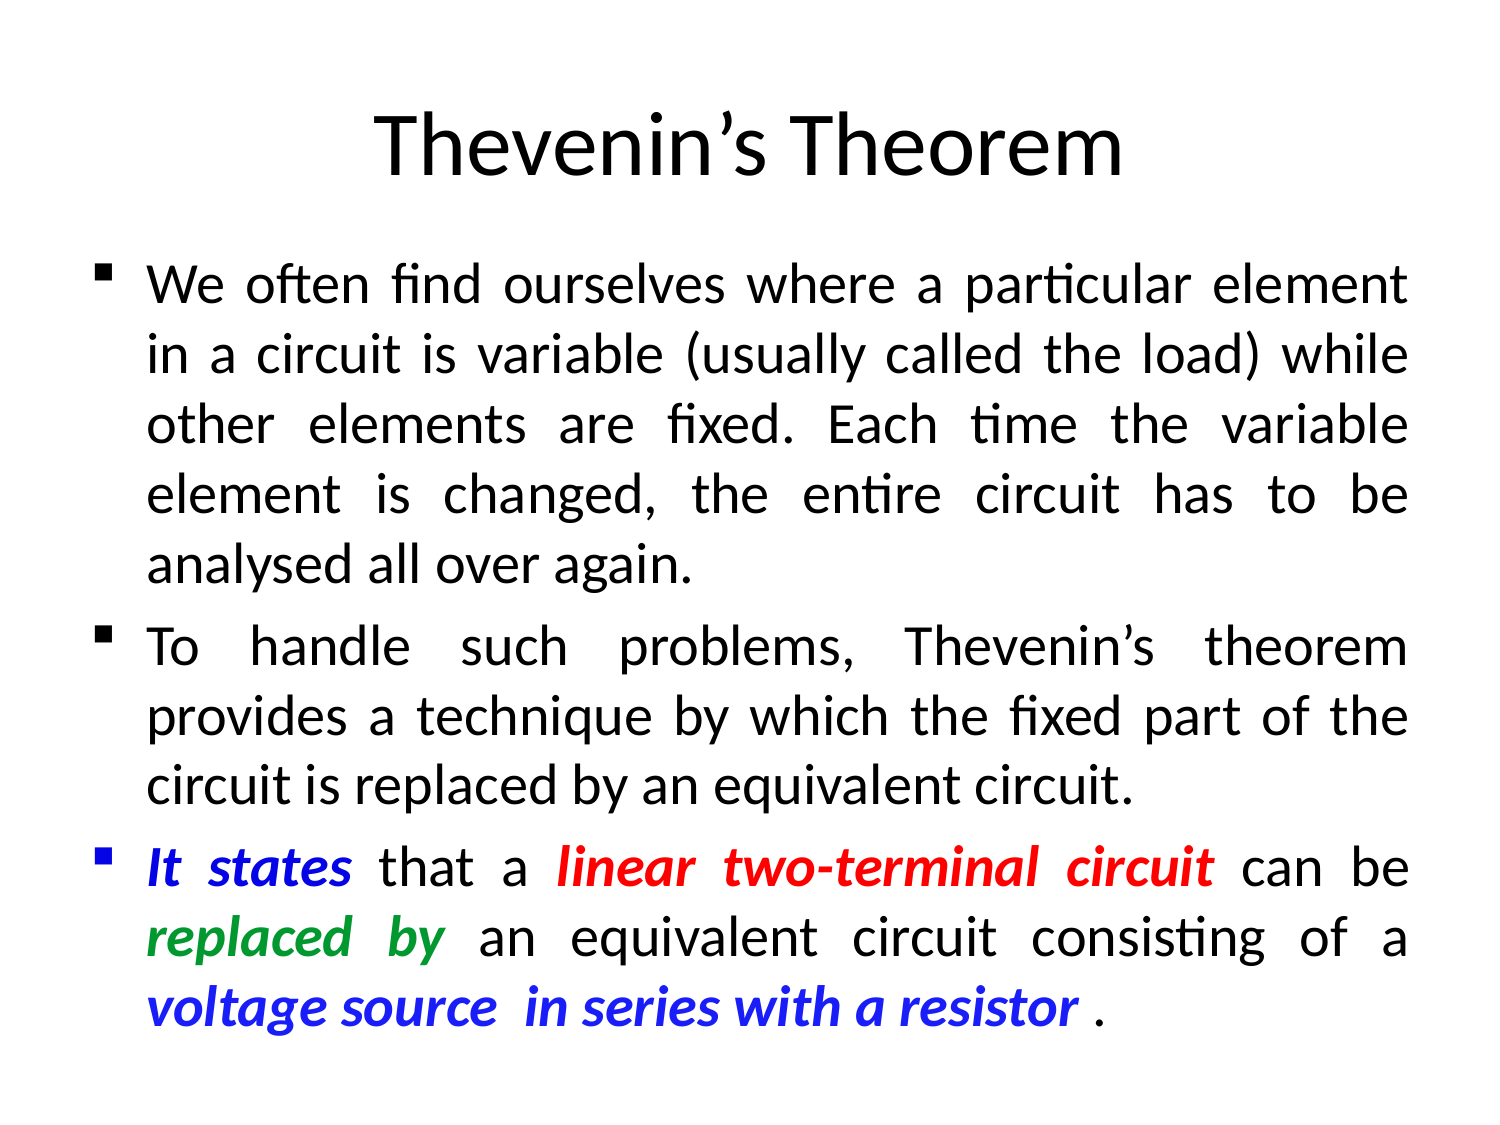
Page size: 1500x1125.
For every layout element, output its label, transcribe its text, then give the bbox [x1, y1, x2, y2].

title Thevenin’s Theorem [75, 45, 1425, 233]
